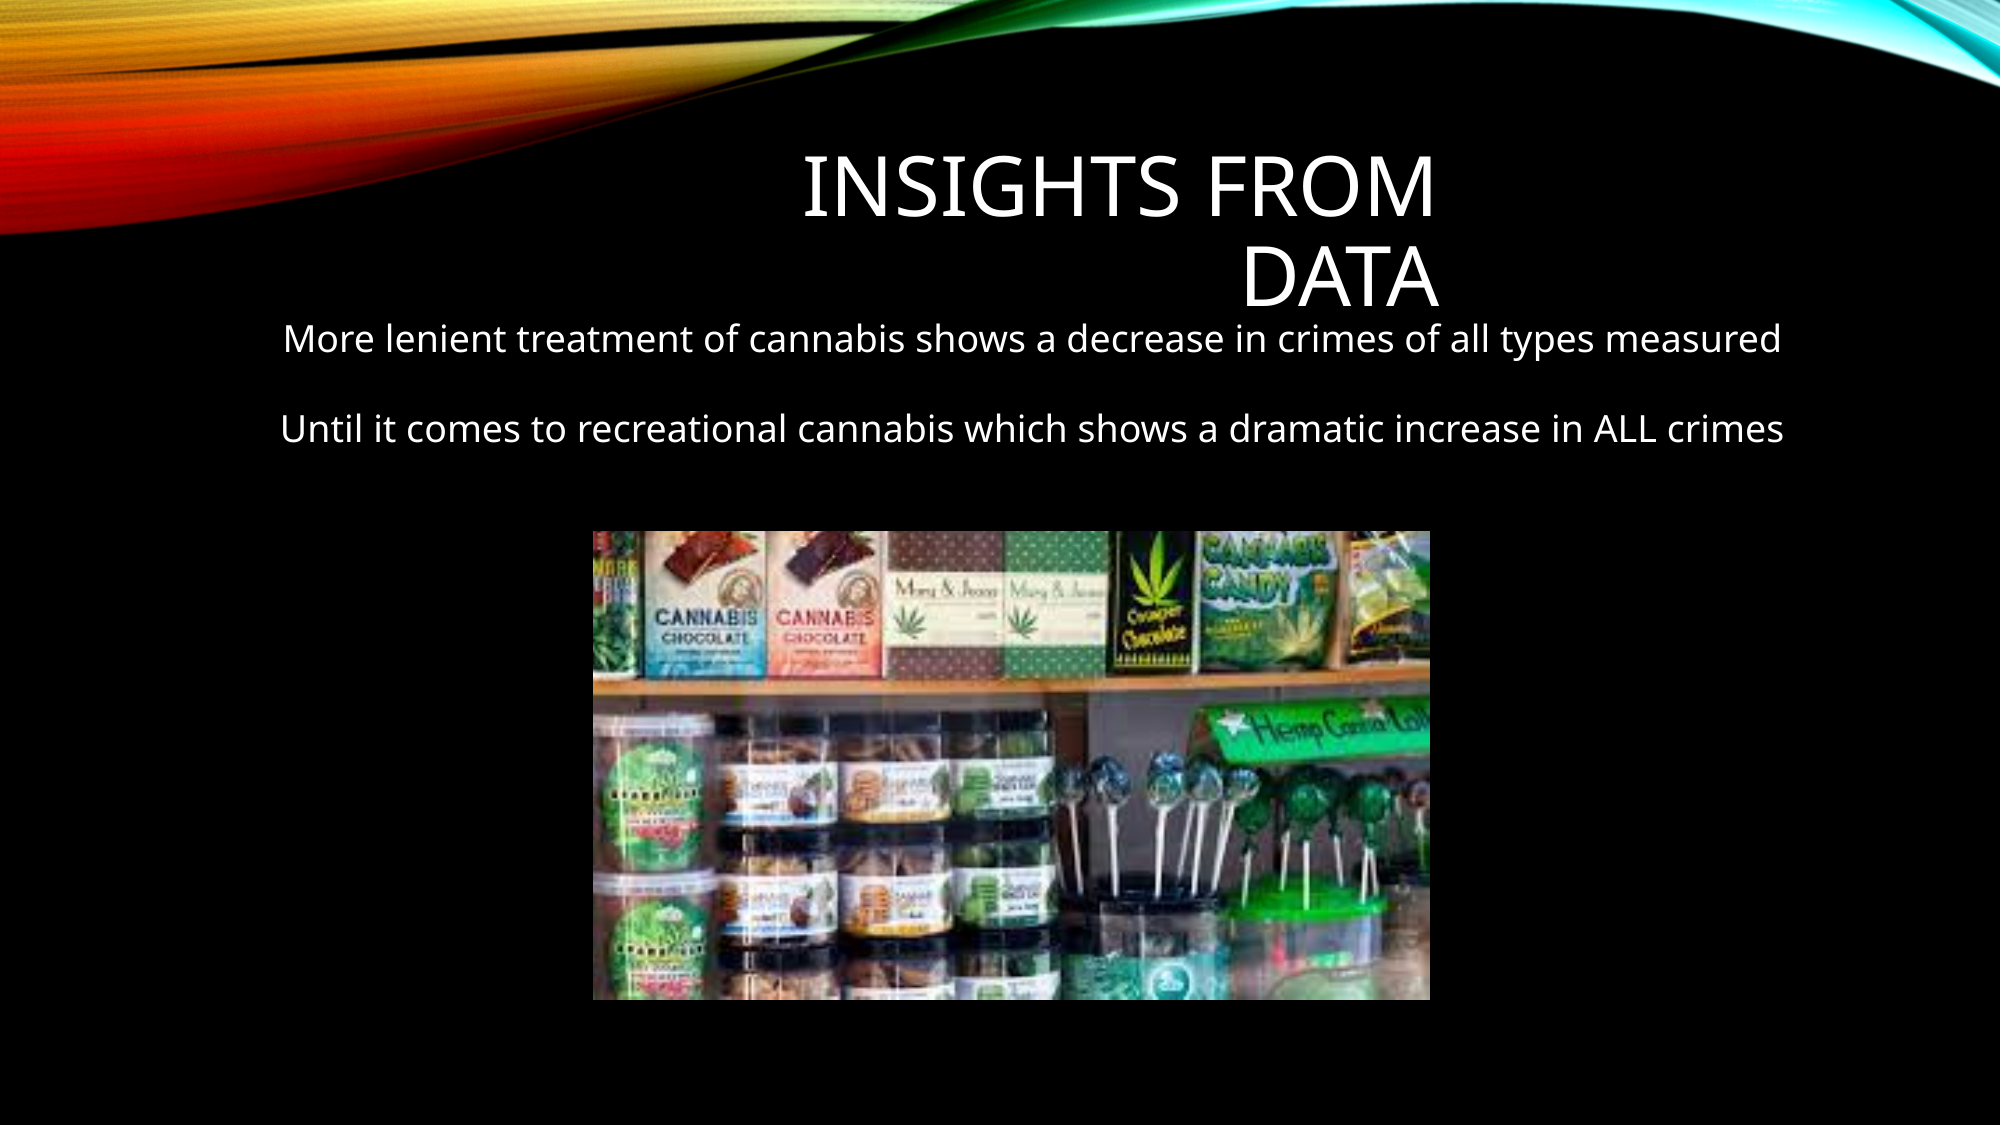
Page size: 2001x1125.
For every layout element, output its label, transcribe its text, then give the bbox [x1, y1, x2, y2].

picture [592, 530, 1430, 1000]
text_box More lenient treatment of cannabis shows a decrease in crimes of all types measured Until it comes to recreational cannabis which shows a dramatic increase in ALL crimes [265, 307, 1801, 457]
picture [0, 0, 2000, 237]
title Insights from Data [567, 128, 1455, 307]
